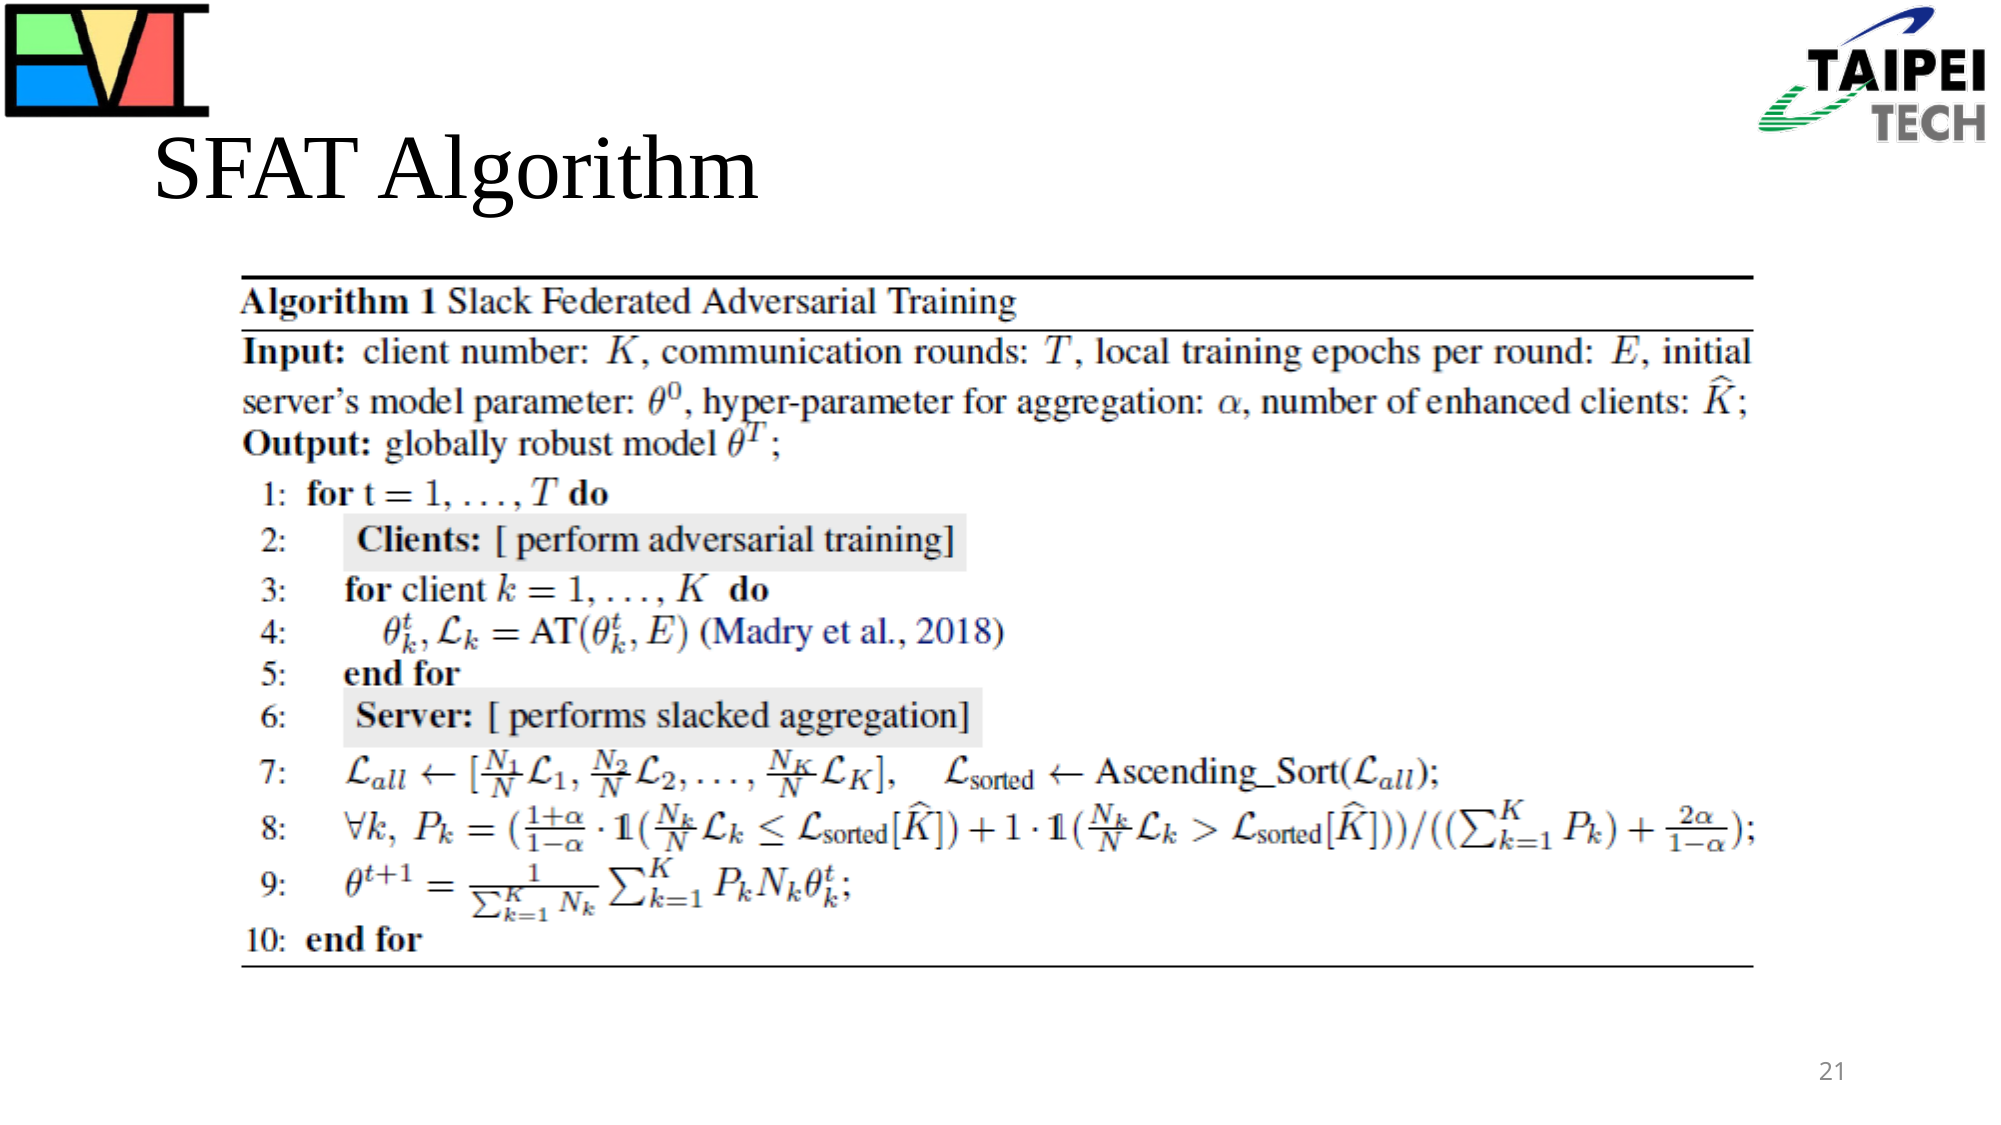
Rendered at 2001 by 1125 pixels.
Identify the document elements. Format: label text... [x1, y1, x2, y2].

picture [1743, 0, 2000, 150]
picture [214, 256, 1786, 986]
title SFAT Algorithm [137, 59, 1863, 278]
picture [0, 0, 215, 121]
slide_number 21 [1412, 1042, 1863, 1103]
